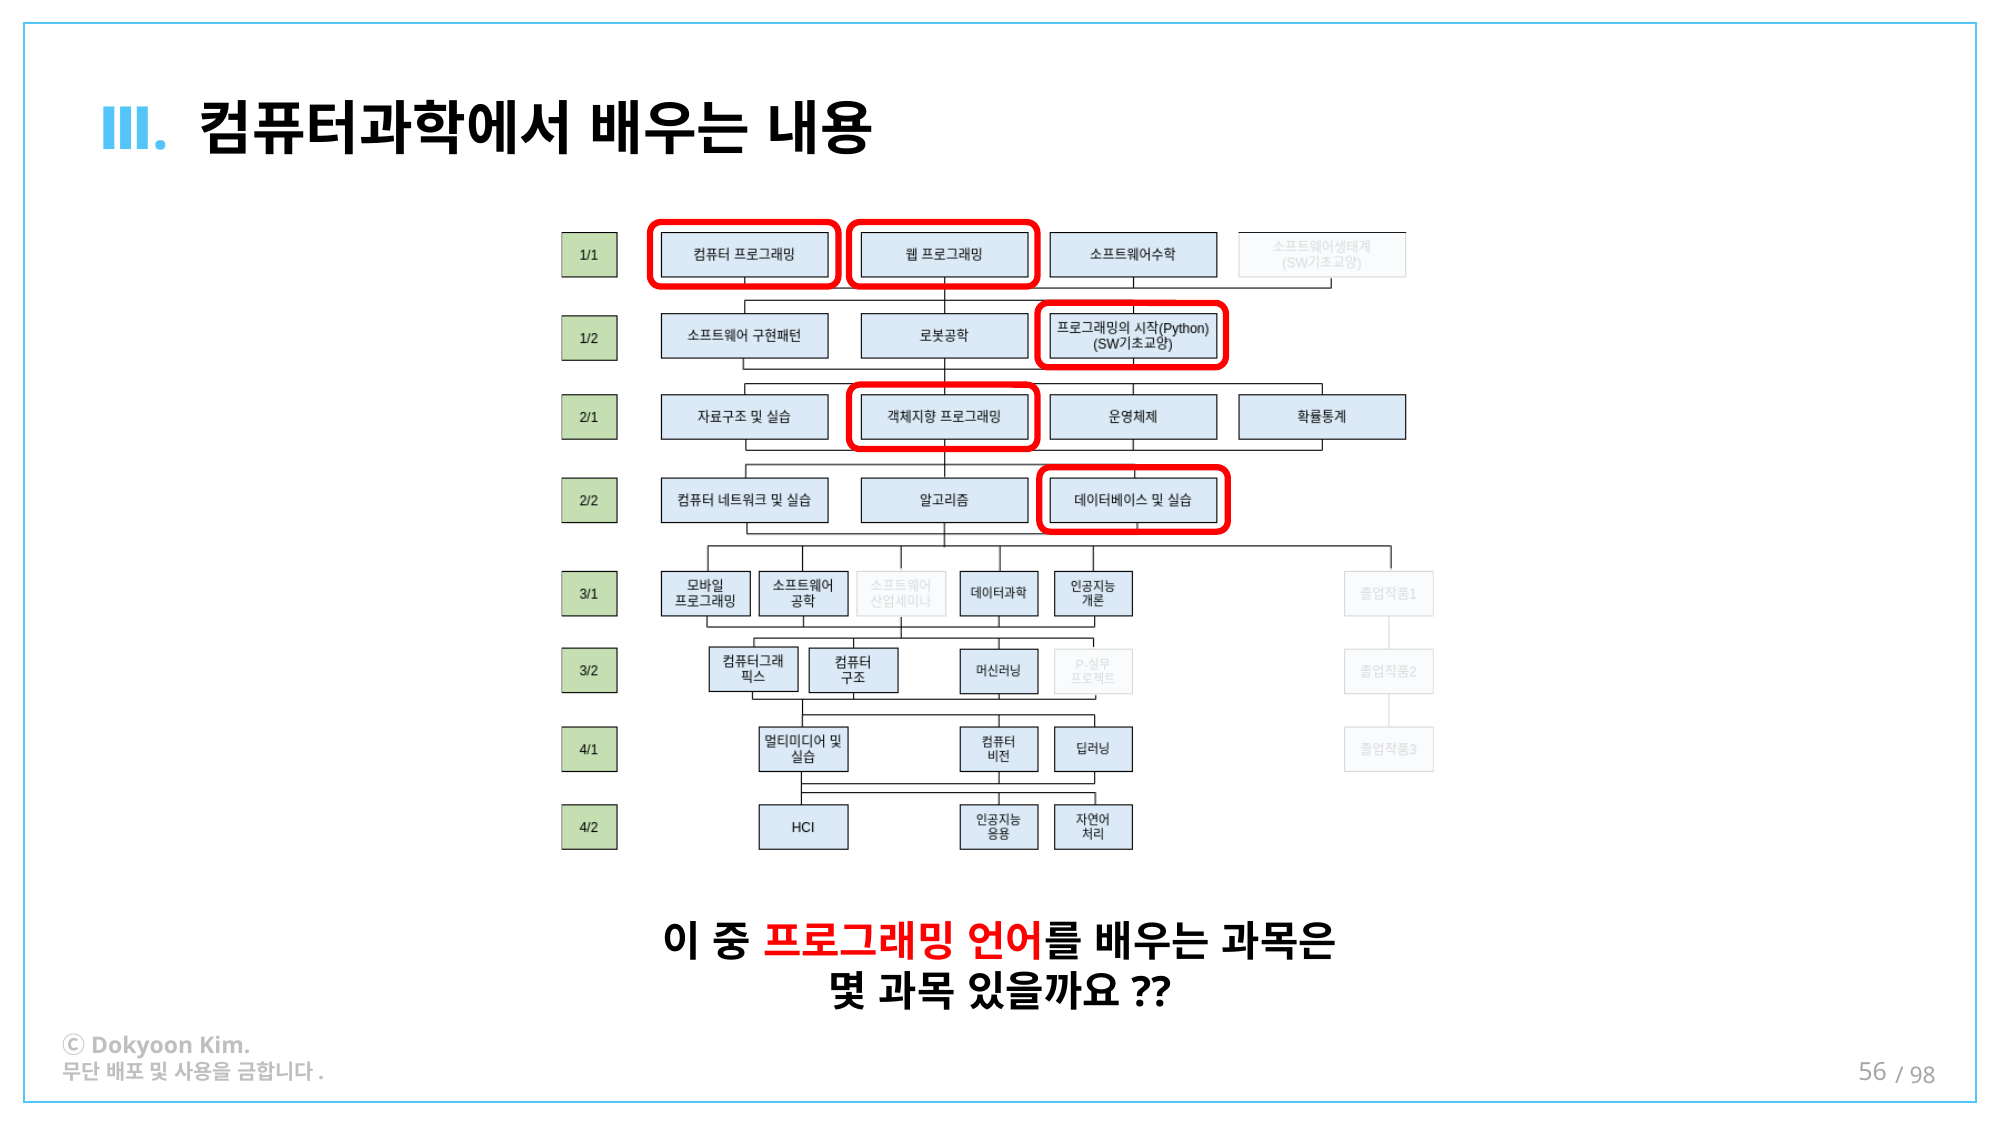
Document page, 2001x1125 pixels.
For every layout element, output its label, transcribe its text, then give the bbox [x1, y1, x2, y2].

text_box [848, 221, 1039, 232]
slide_number 56 [1451, 1042, 1902, 1103]
text_box Ⅲ. 컴퓨터과학에서 배우는 내용 [83, 83, 1238, 170]
text_box [649, 221, 840, 232]
text_box 이 중 프로그래밍 언어를 배우는 과목은 몇 과목 있을까요?? [496, 907, 1504, 1023]
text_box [561, 232, 1439, 851]
